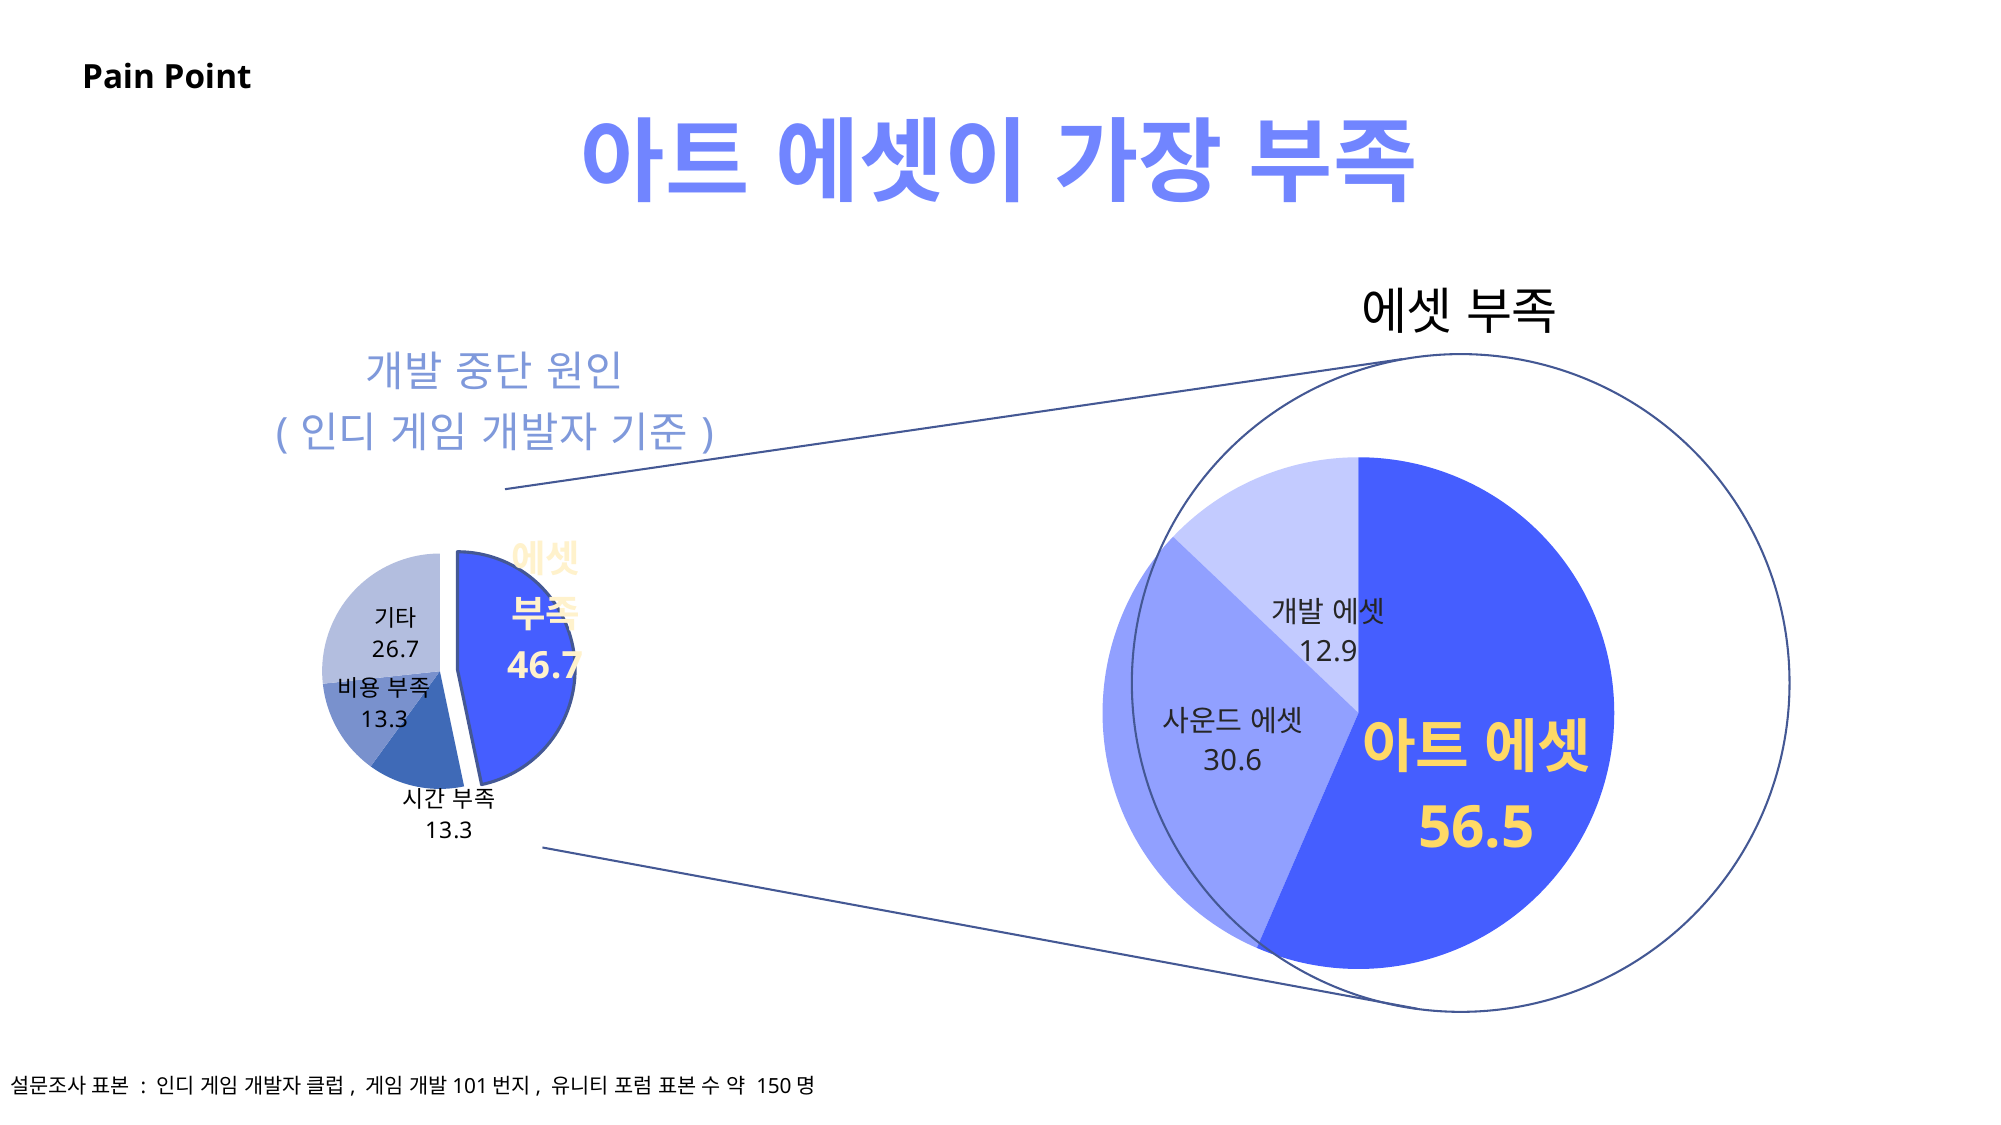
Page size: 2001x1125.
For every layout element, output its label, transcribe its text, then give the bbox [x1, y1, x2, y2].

text_box 아트 에셋이 가장 부족 [235, 95, 1765, 221]
text_box 아이디어 배경 [0, 1, 614, 139]
chart [893, 236, 2000, 1035]
text_box Pain Point [67, 47, 360, 103]
chart [160, 325, 796, 879]
text_box 설문조사 표본 : 인디 게임 개발자 클럽, 게임 개발101번지, 유니티 포럼 표본 수 약 150명 [0, 1065, 853, 1106]
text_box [796, 358, 893, 490]
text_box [542, 847, 893, 1009]
